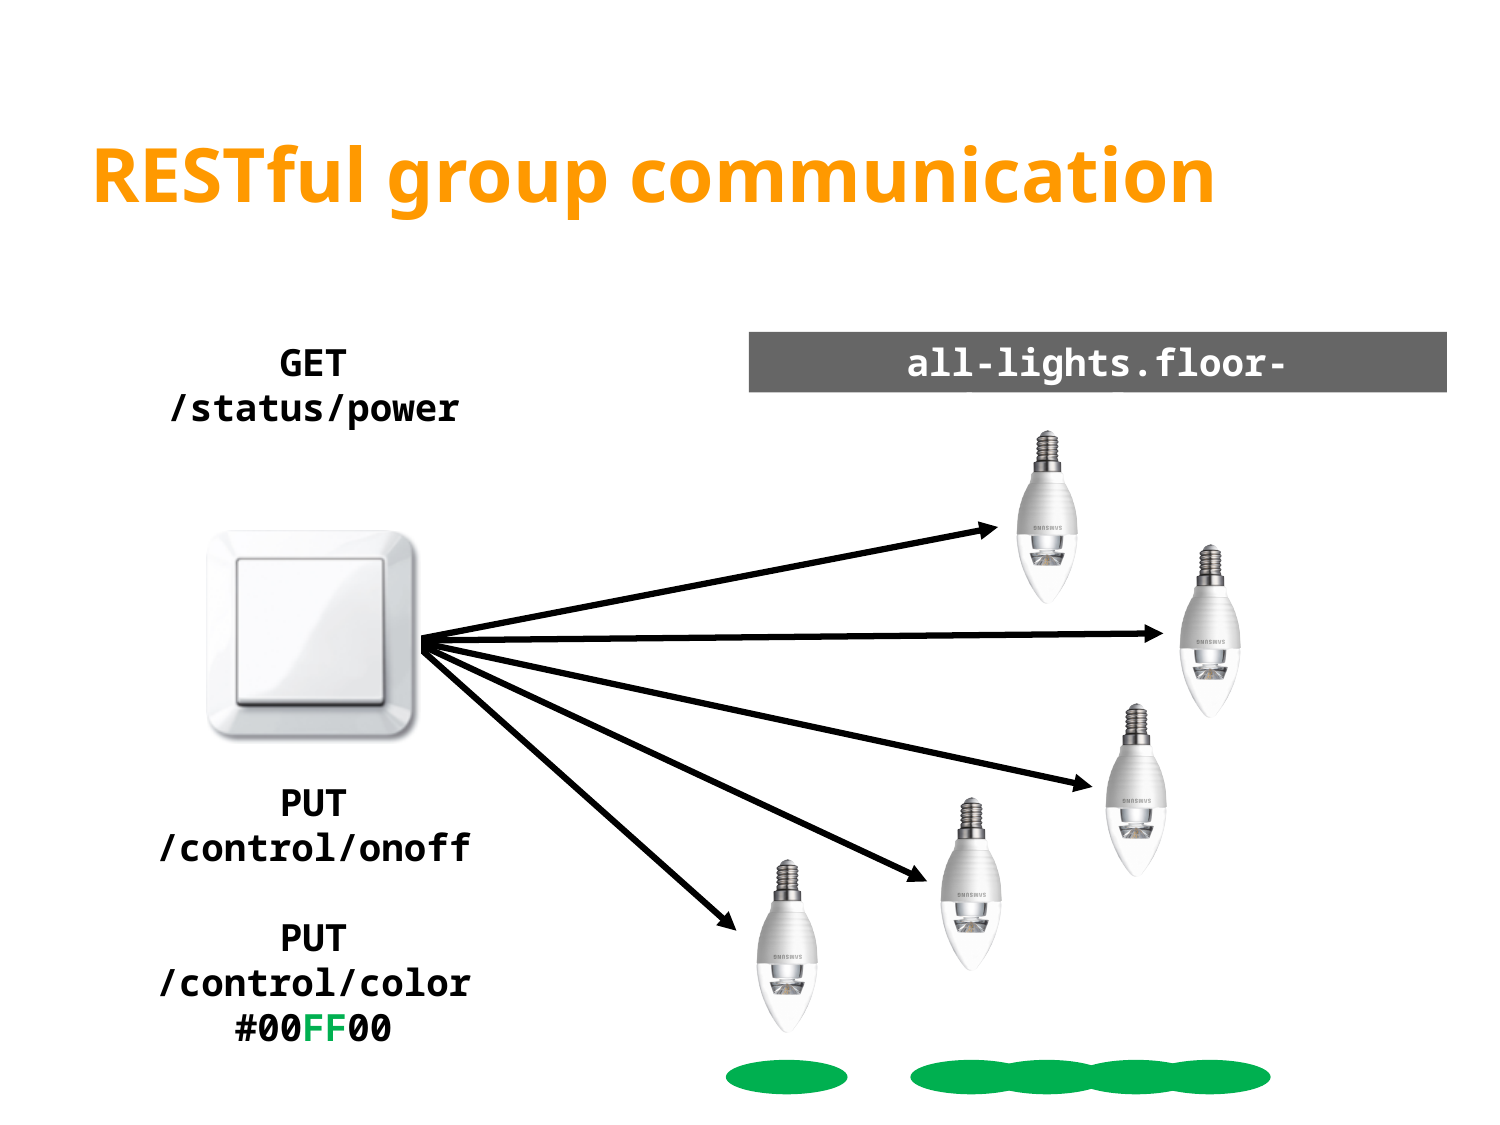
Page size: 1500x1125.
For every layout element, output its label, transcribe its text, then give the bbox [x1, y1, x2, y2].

text_box [985, 1059, 1108, 1095]
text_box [928, 640, 1093, 788]
picture [206, 530, 422, 744]
picture [1105, 703, 1167, 878]
text_box [1092, 1059, 1172, 1095]
picture [755, 859, 818, 1033]
text_box GET /status/power [121, 331, 506, 393]
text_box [737, 640, 928, 882]
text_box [426, 633, 1164, 641]
text_box PUT /control/onoff PUT /control/color #00FF00 [111, 771, 404, 877]
text_box [910, 1059, 1007, 1095]
title RESTful group communication [75, 45, 1425, 233]
picture [1016, 429, 1078, 604]
picture [1179, 544, 1241, 719]
text_box all-lights.floor-d.example.com [748, 331, 1447, 393]
text_box [725, 1059, 848, 1095]
text_box [1148, 1059, 1271, 1095]
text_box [410, 526, 999, 631]
picture [940, 797, 1002, 972]
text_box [410, 640, 737, 931]
